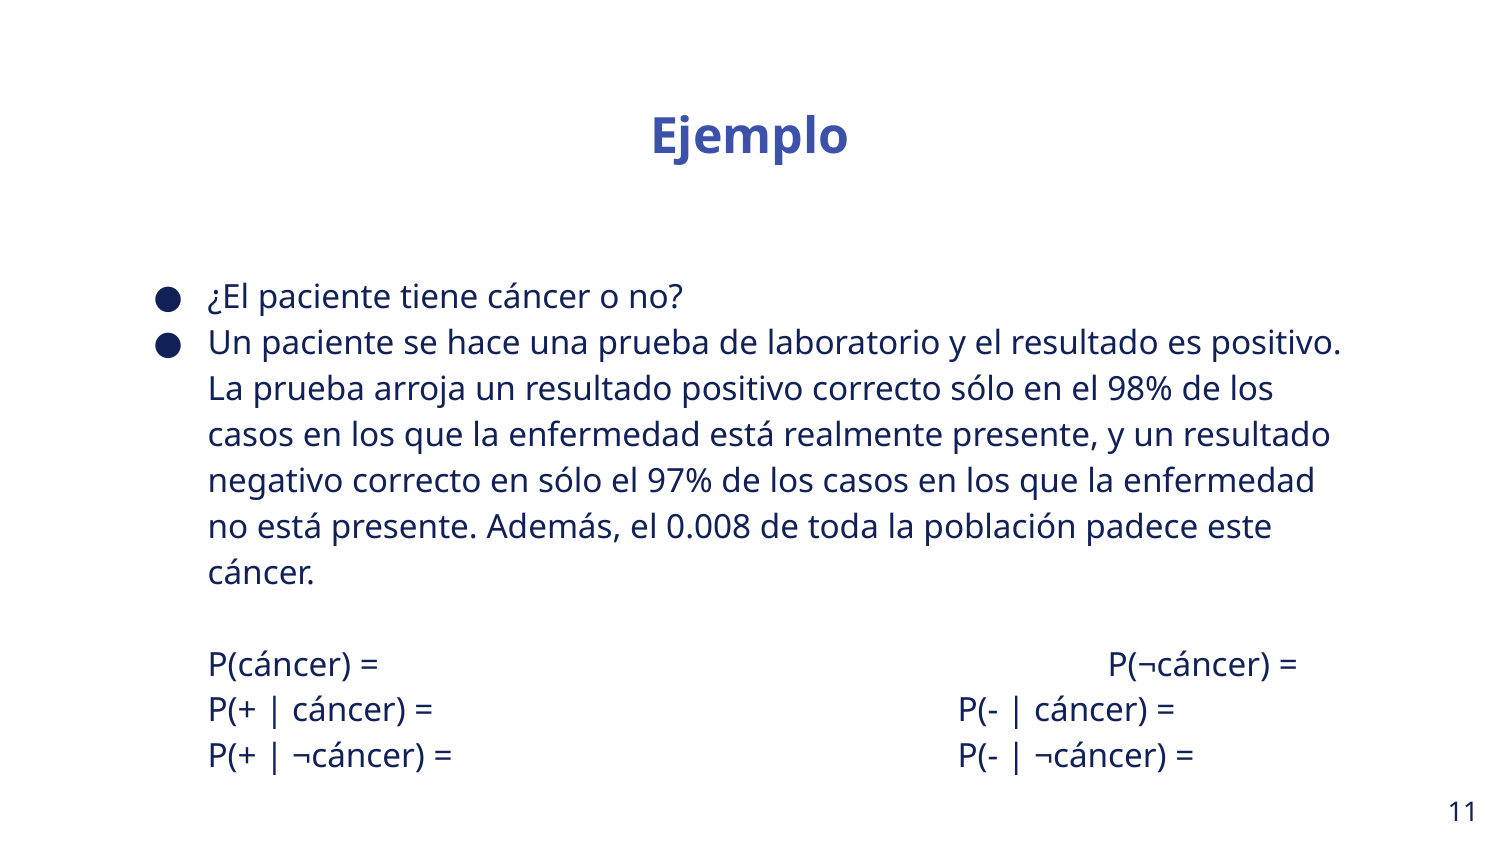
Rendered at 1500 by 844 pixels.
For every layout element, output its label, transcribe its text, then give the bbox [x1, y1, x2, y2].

text_box Ejemplo [0, 88, 1500, 183]
text_box ¿El paciente tiene cáncer o no? Un paciente se hace una prueba de laboratorio y el resultado es positivo. La prueba arroja un resultado positivo correcto sólo en el 98% de los casos en los que la enfermedad está realmente presente, y un resultado negativo correcto en sólo el 97% de los casos en los que la enfermedad no está presente. Además, el 0.008 de toda la población padece este cáncer. P(cáncer) = P(¬cáncer) = P(+ | cáncer) = P(- | cáncer) = P(+ | ¬cáncer) = P(- | ¬cáncer) = [117, 254, 1382, 762]
slide_number ‹#› [1403, 779, 1494, 844]
